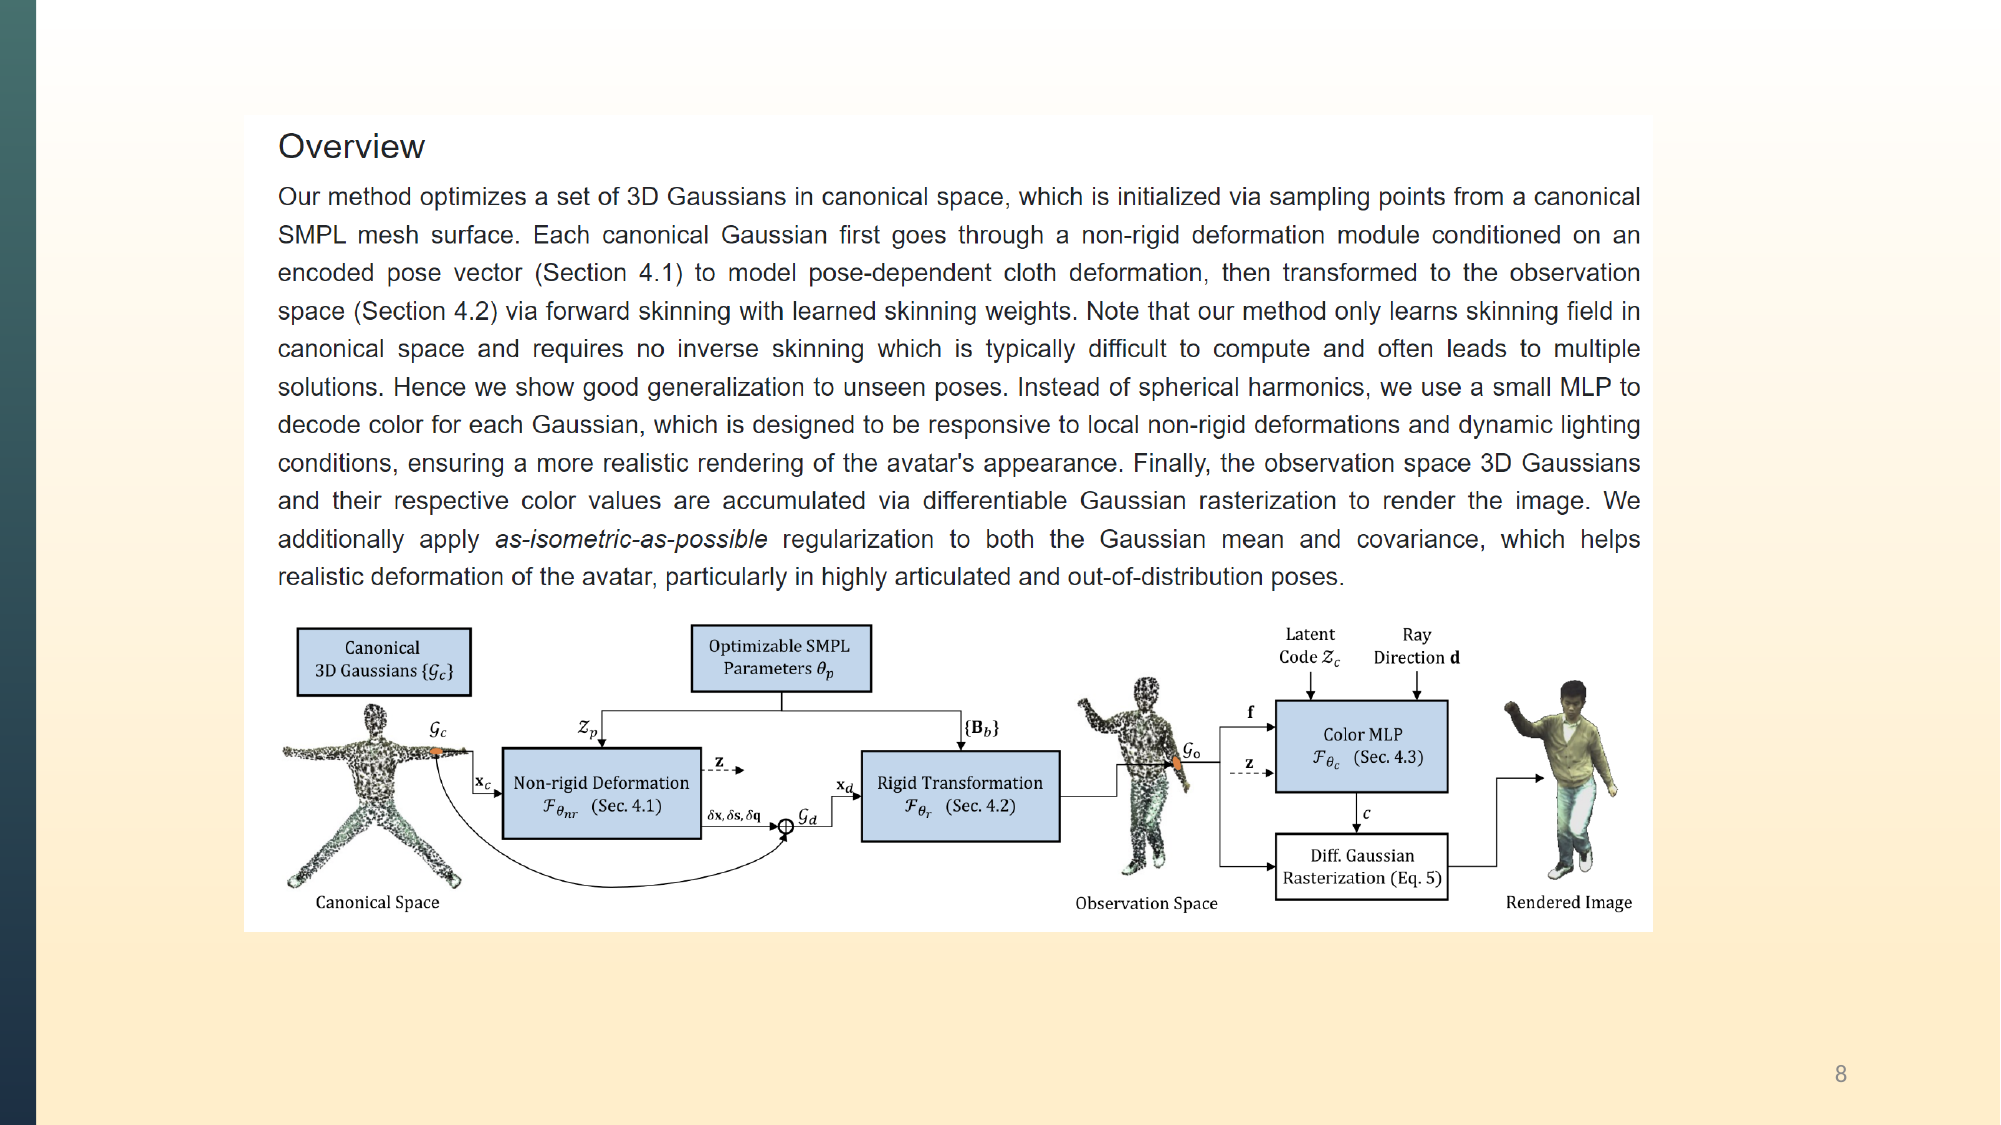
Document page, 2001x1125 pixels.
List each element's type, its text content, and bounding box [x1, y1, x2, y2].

slide_number 8 [1412, 1042, 1863, 1103]
text_box [0, 0, 37, 1125]
picture [244, 115, 1653, 932]
